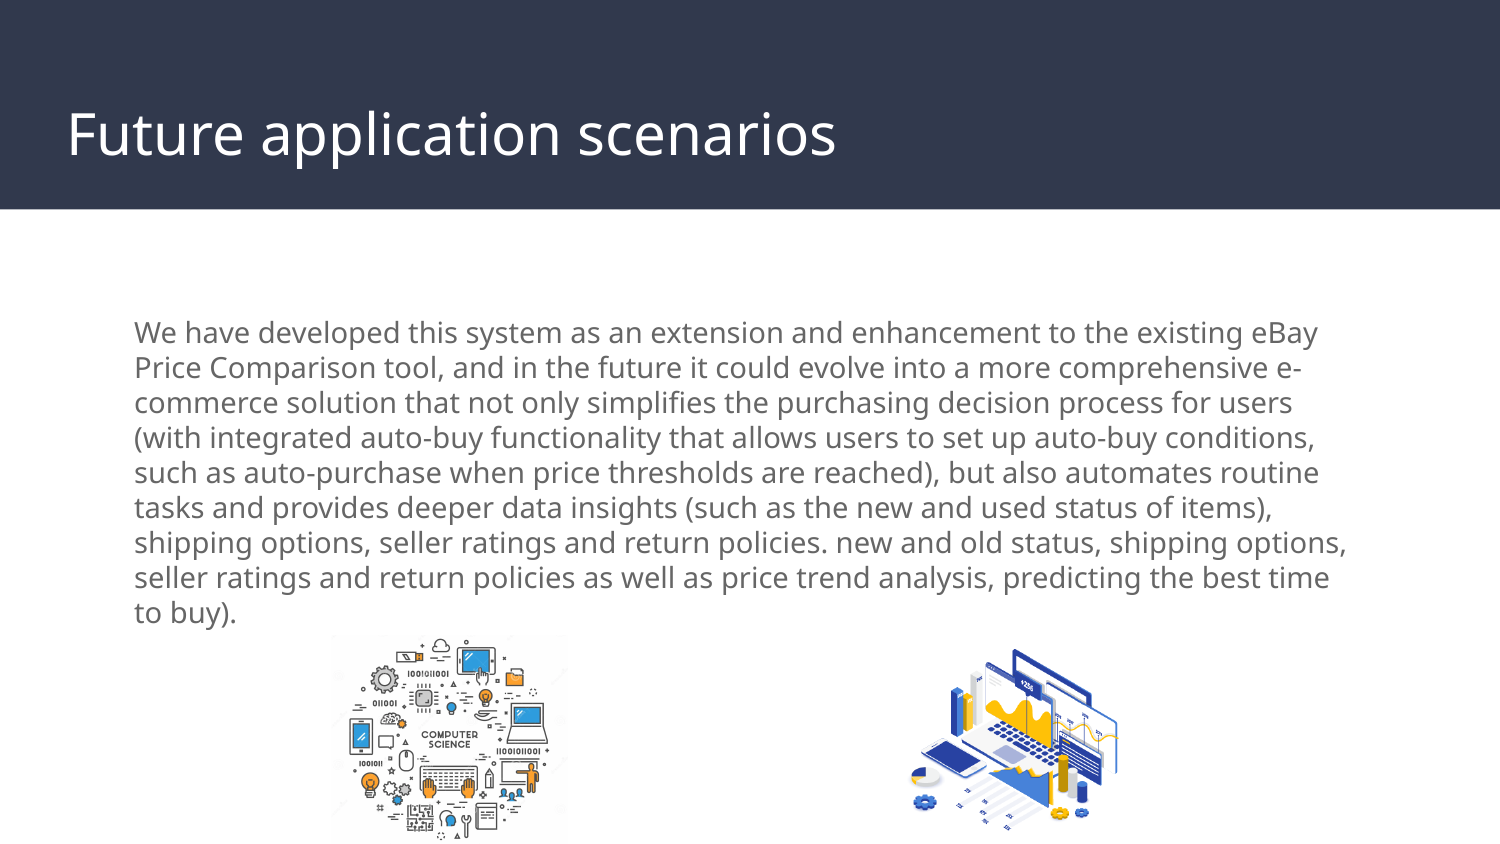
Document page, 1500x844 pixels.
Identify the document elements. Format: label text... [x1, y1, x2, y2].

title Future application scenarios [51, 82, 1449, 185]
text_box We have developed this system as an extension and enhancement to the existing eBay Price Comparison tool, and in the future it could evolve into a more comprehensive e-commerce solution that not only simplifies the purchasing decision process for users (with integrated auto-buy functionality that allows users to set up auto-buy conditions, such as auto-purchase when price thresholds are reached), but also automates routine tasks and provides deeper data insights (such as the new and used status of items), shipping options, seller ratings and return policies. new and old status, shipping options, seller ratings and return policies as well as price trend analysis, predicting the best time to buy). [119, 299, 1381, 784]
picture [809, 635, 1207, 844]
picture [331, 635, 569, 844]
